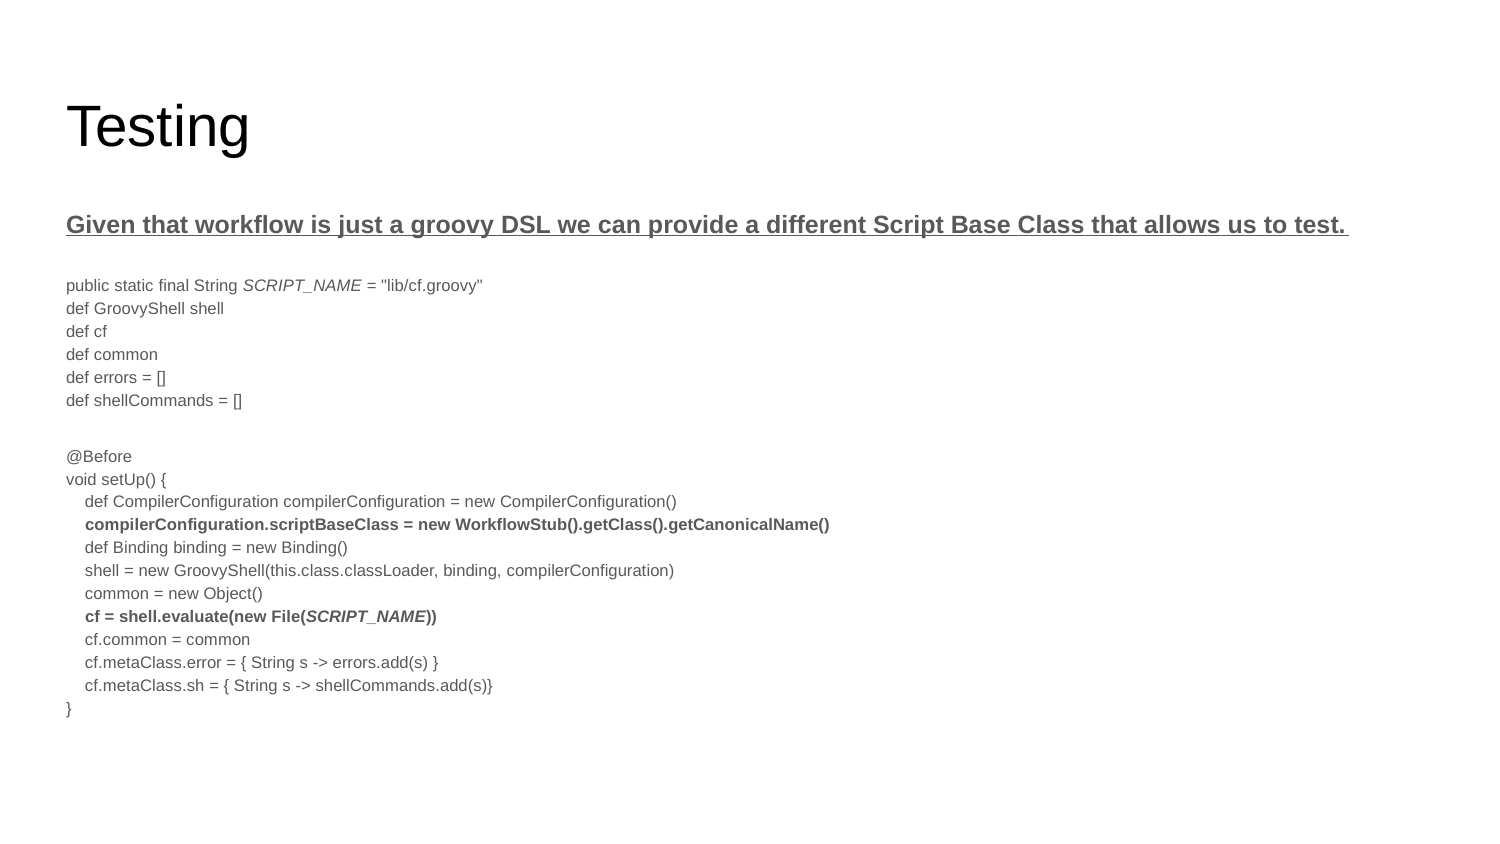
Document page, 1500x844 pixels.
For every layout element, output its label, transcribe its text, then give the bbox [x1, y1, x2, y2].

list Given that workflow is just a groovy DSL we can provide a different Script Base Class that allows us to test. public static final String SCRIPT_NAME = "lib/cf.groovy" def GroovyShell shell def cf def common def errors = [] def shellCommands = [] @Before void setUp() { def CompilerConfiguration compilerConfiguration = new CompilerConfiguration() compilerConfiguration.scriptBaseClass = new WorkflowStub().getClass().getCanonicalName() def Binding binding = new Binding() shell = new GroovyShell(this.class.classLoader, binding, compilerConfiguration) common = new Object() cf = shell.evaluate(new File(SCRIPT_NAME)) cf.common = common cf.metaClass.error = { String s -> errors.add(s) } cf.metaClass.sh = { String s -> shellCommands.add(s)} } [51, 189, 1449, 750]
title Testing [51, 72, 1449, 167]
